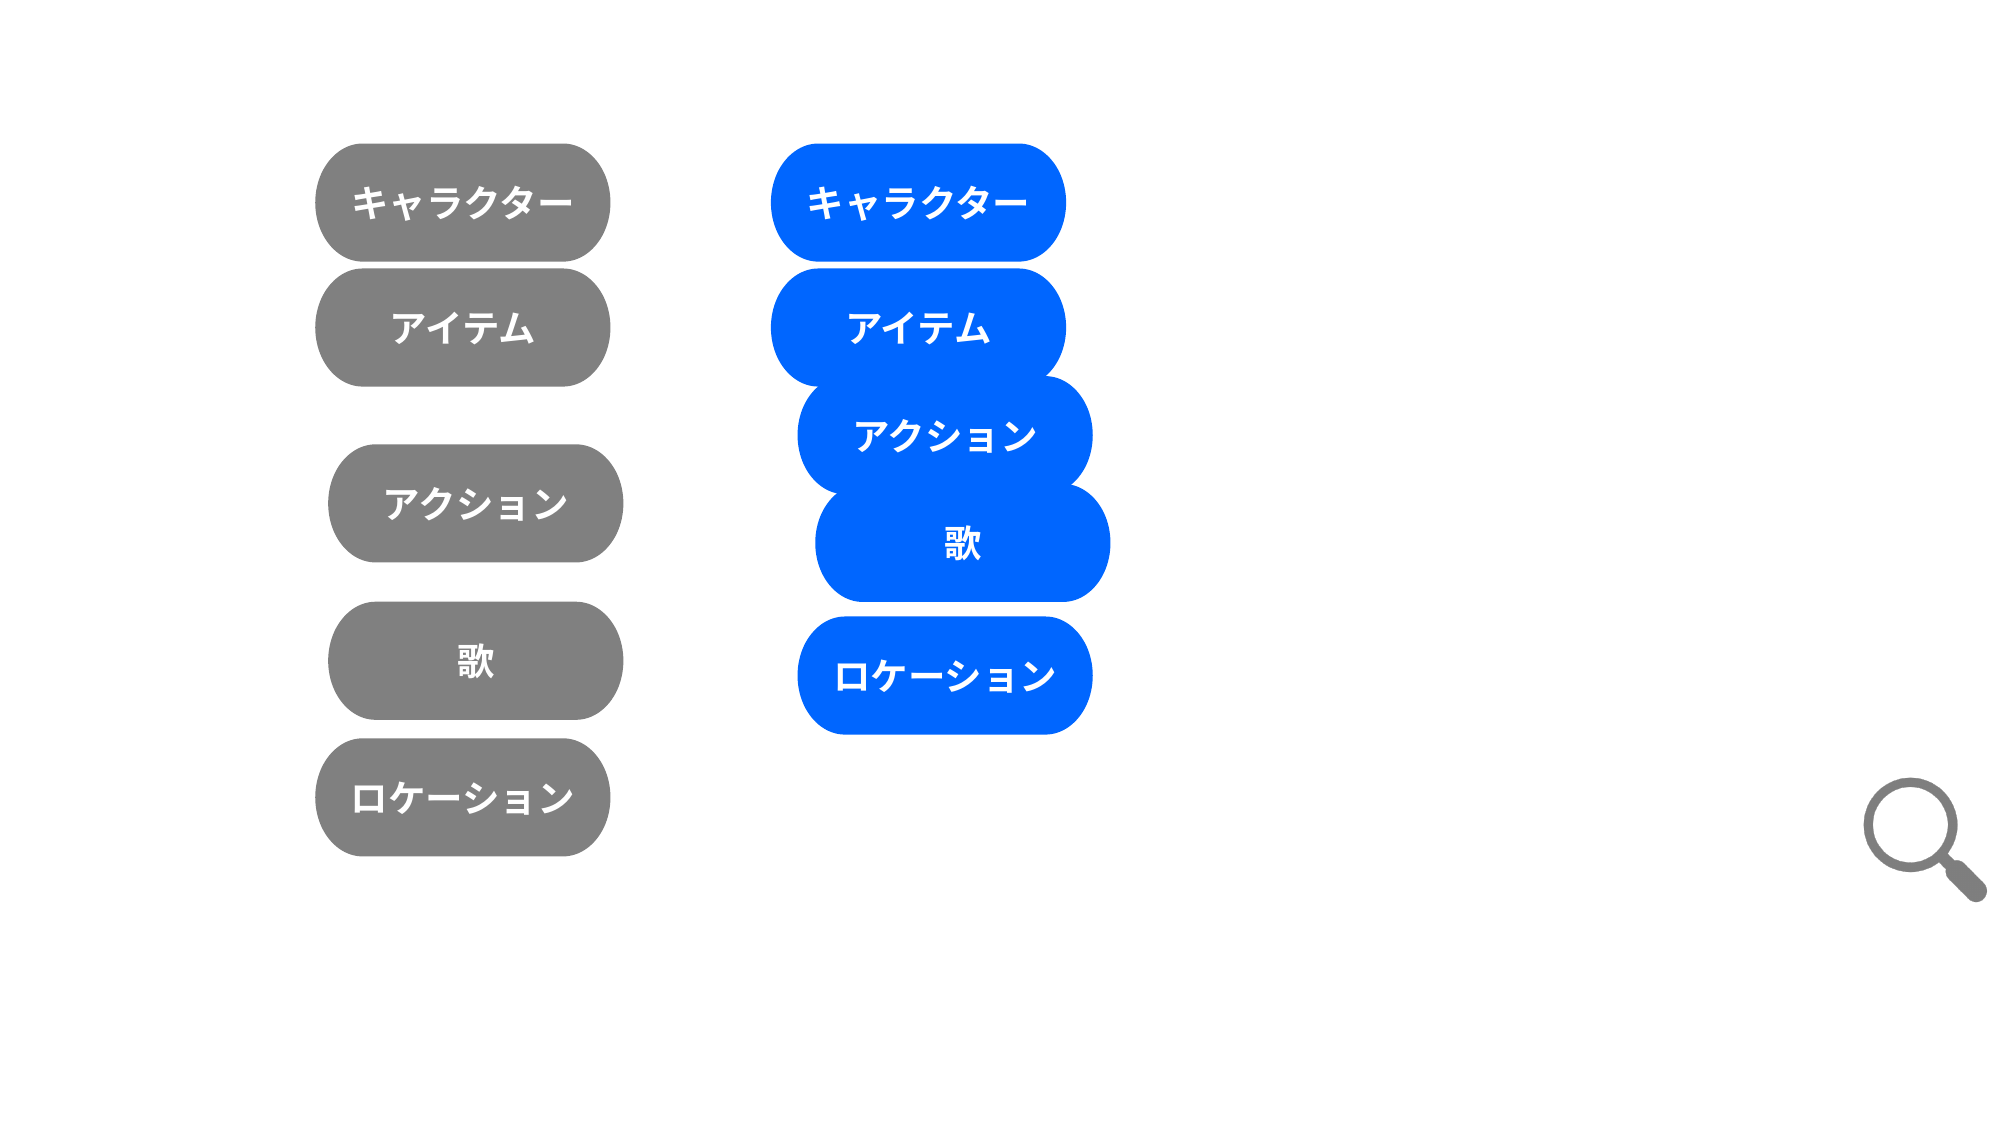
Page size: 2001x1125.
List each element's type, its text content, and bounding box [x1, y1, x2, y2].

text_box ロケーション [796, 615, 1094, 736]
text_box ロケーション [314, 737, 612, 858]
text_box アクション [796, 375, 1094, 494]
text_box アイテム [769, 267, 1068, 388]
text_box キャラクター [769, 142, 1068, 263]
text_box 歌 [814, 482, 1112, 603]
text_box アイテム [314, 267, 612, 388]
text_box 歌 [327, 600, 625, 721]
text_box アクション [327, 443, 625, 564]
text_box キャラクター [314, 142, 612, 263]
picture [1849, 764, 2000, 915]
